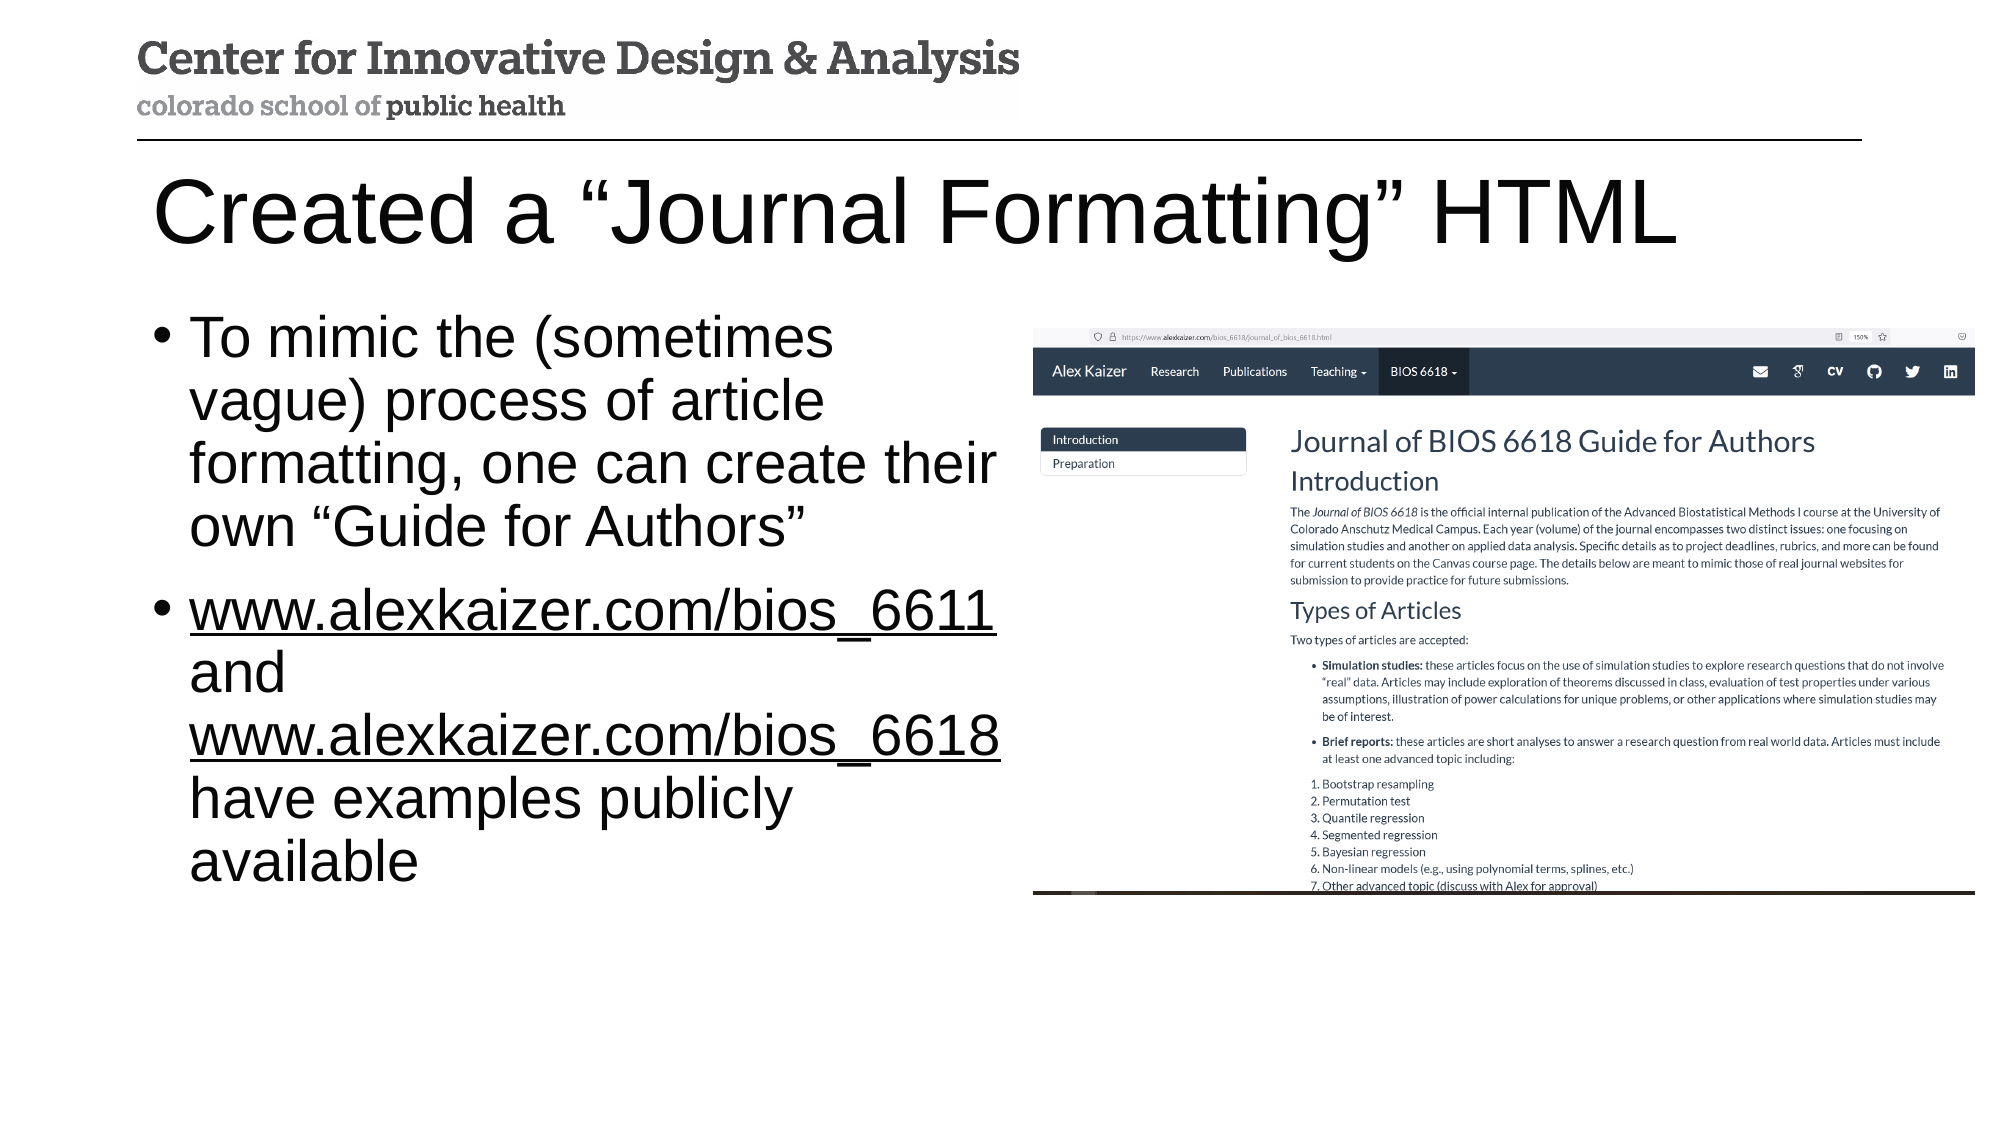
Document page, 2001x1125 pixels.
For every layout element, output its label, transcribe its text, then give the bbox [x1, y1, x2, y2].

list To mimic the (sometimes vague) process of article formatting, one can create their own “Guide for Authors” www.alexkaizer.com/bios_6611 and www.alexkaizer.com/bios_6618 have examples publicly available [137, 299, 1034, 1014]
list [1033, 327, 1976, 896]
title Created a “Journal Formatting” HTML [137, 150, 1863, 278]
picture [137, 39, 1019, 120]
